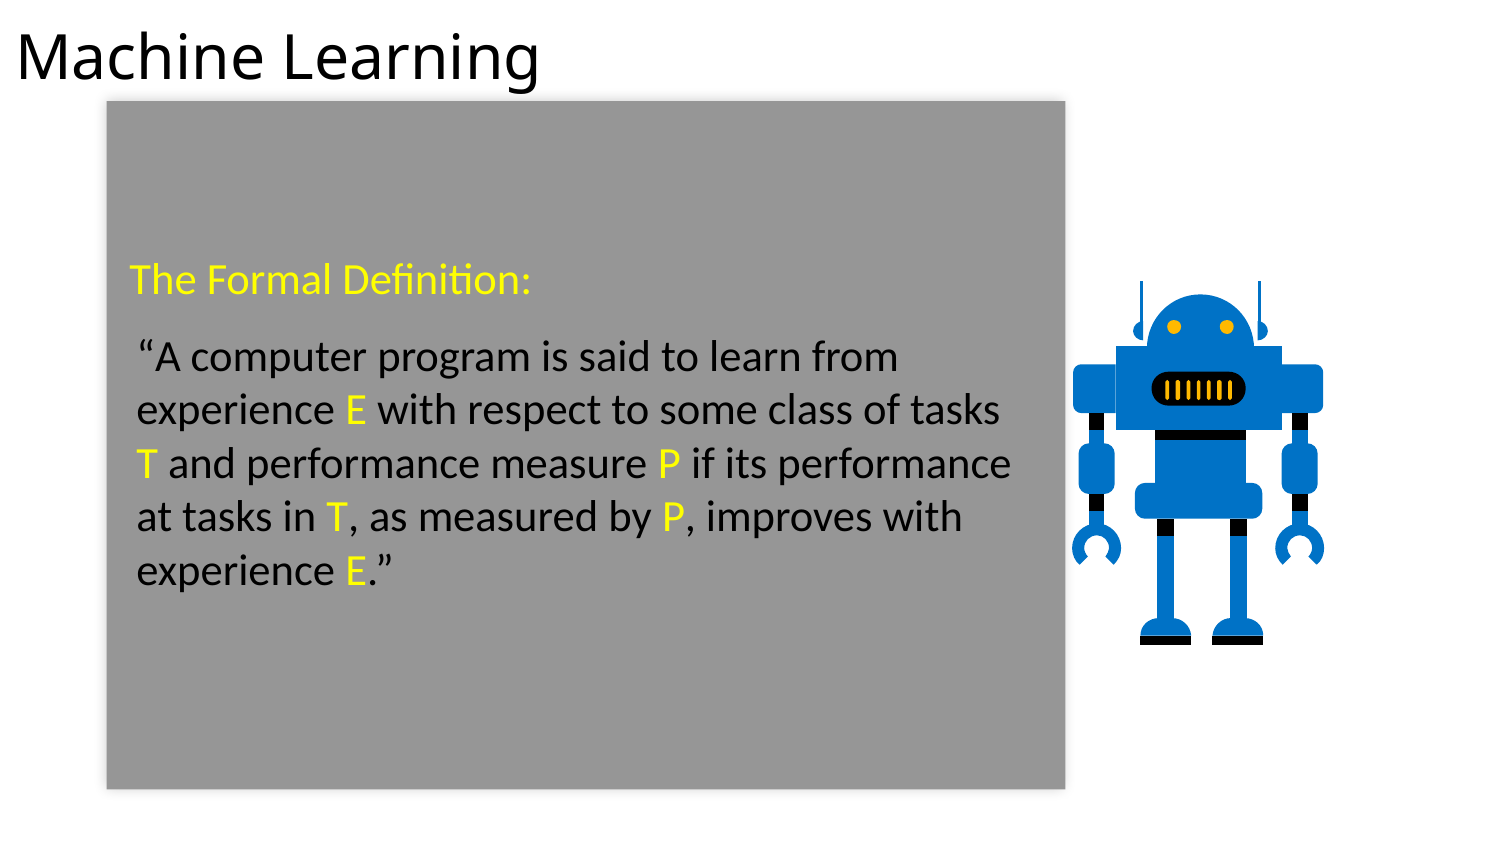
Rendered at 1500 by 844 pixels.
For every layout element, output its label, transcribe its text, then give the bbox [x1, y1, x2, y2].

text_box [106, 101, 1066, 790]
title Machine Learning [0, 0, 959, 120]
picture [1072, 280, 1325, 645]
text_box “A computer program is said to learn from experience E with respect to some class of tasks T and performance measure P if its performance at tasks in T, as measured by P, improves with experience E.” [121, 319, 1028, 602]
text_box The Formal Definition: [106, 237, 629, 323]
